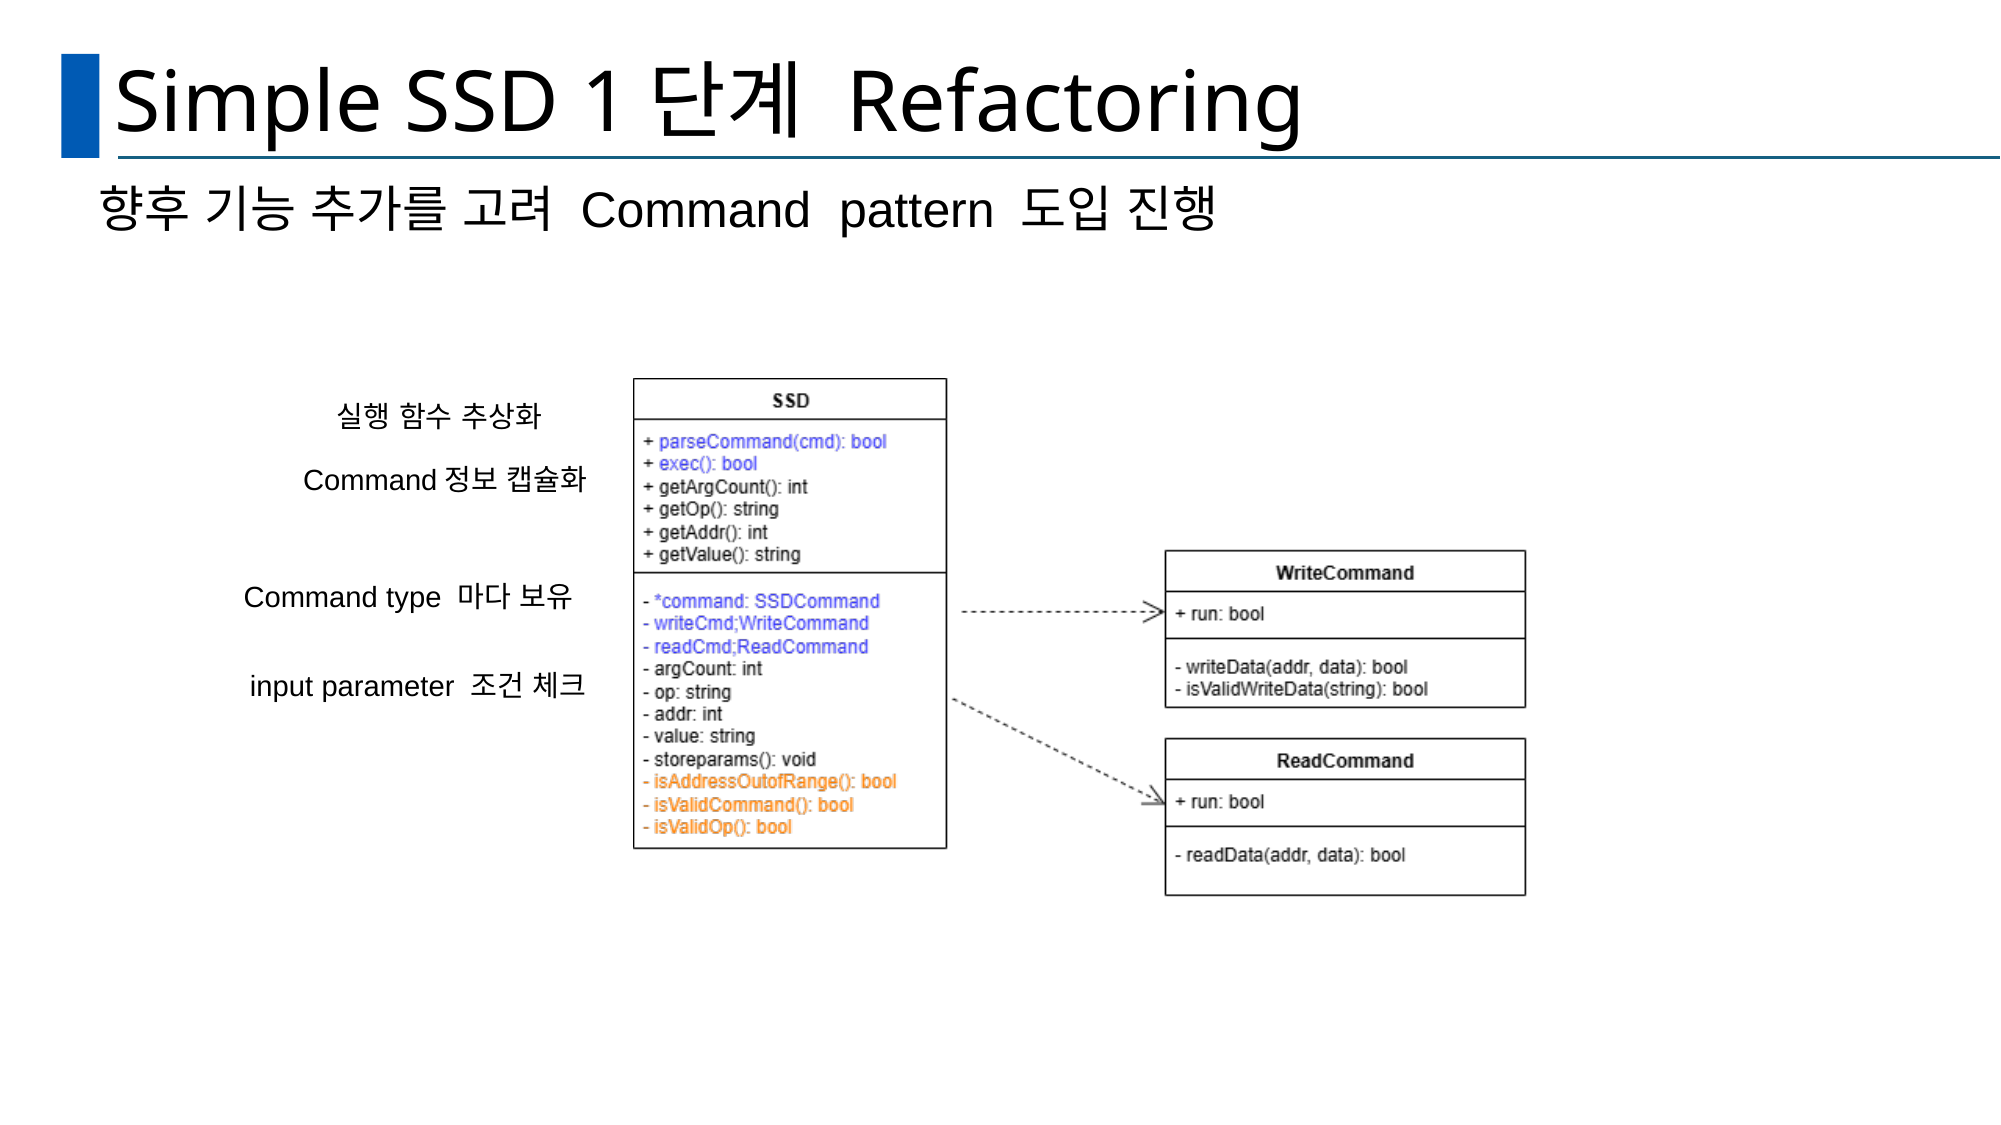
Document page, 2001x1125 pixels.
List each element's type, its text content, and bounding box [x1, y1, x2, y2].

text_box 향후 기능 추가를 고려 Command pattern 도입 진행 [83, 170, 1975, 246]
text_box input parameter 조건 체크 [235, 659, 602, 710]
text_box Command정보 캡슐화 [288, 454, 603, 504]
text_box 실행 함수 추상화 [322, 390, 558, 441]
title Simple SSD 1단계 Refactoring [99, 50, 1825, 158]
picture [633, 378, 1528, 901]
text_box Command type 마다 보유 [228, 570, 589, 621]
